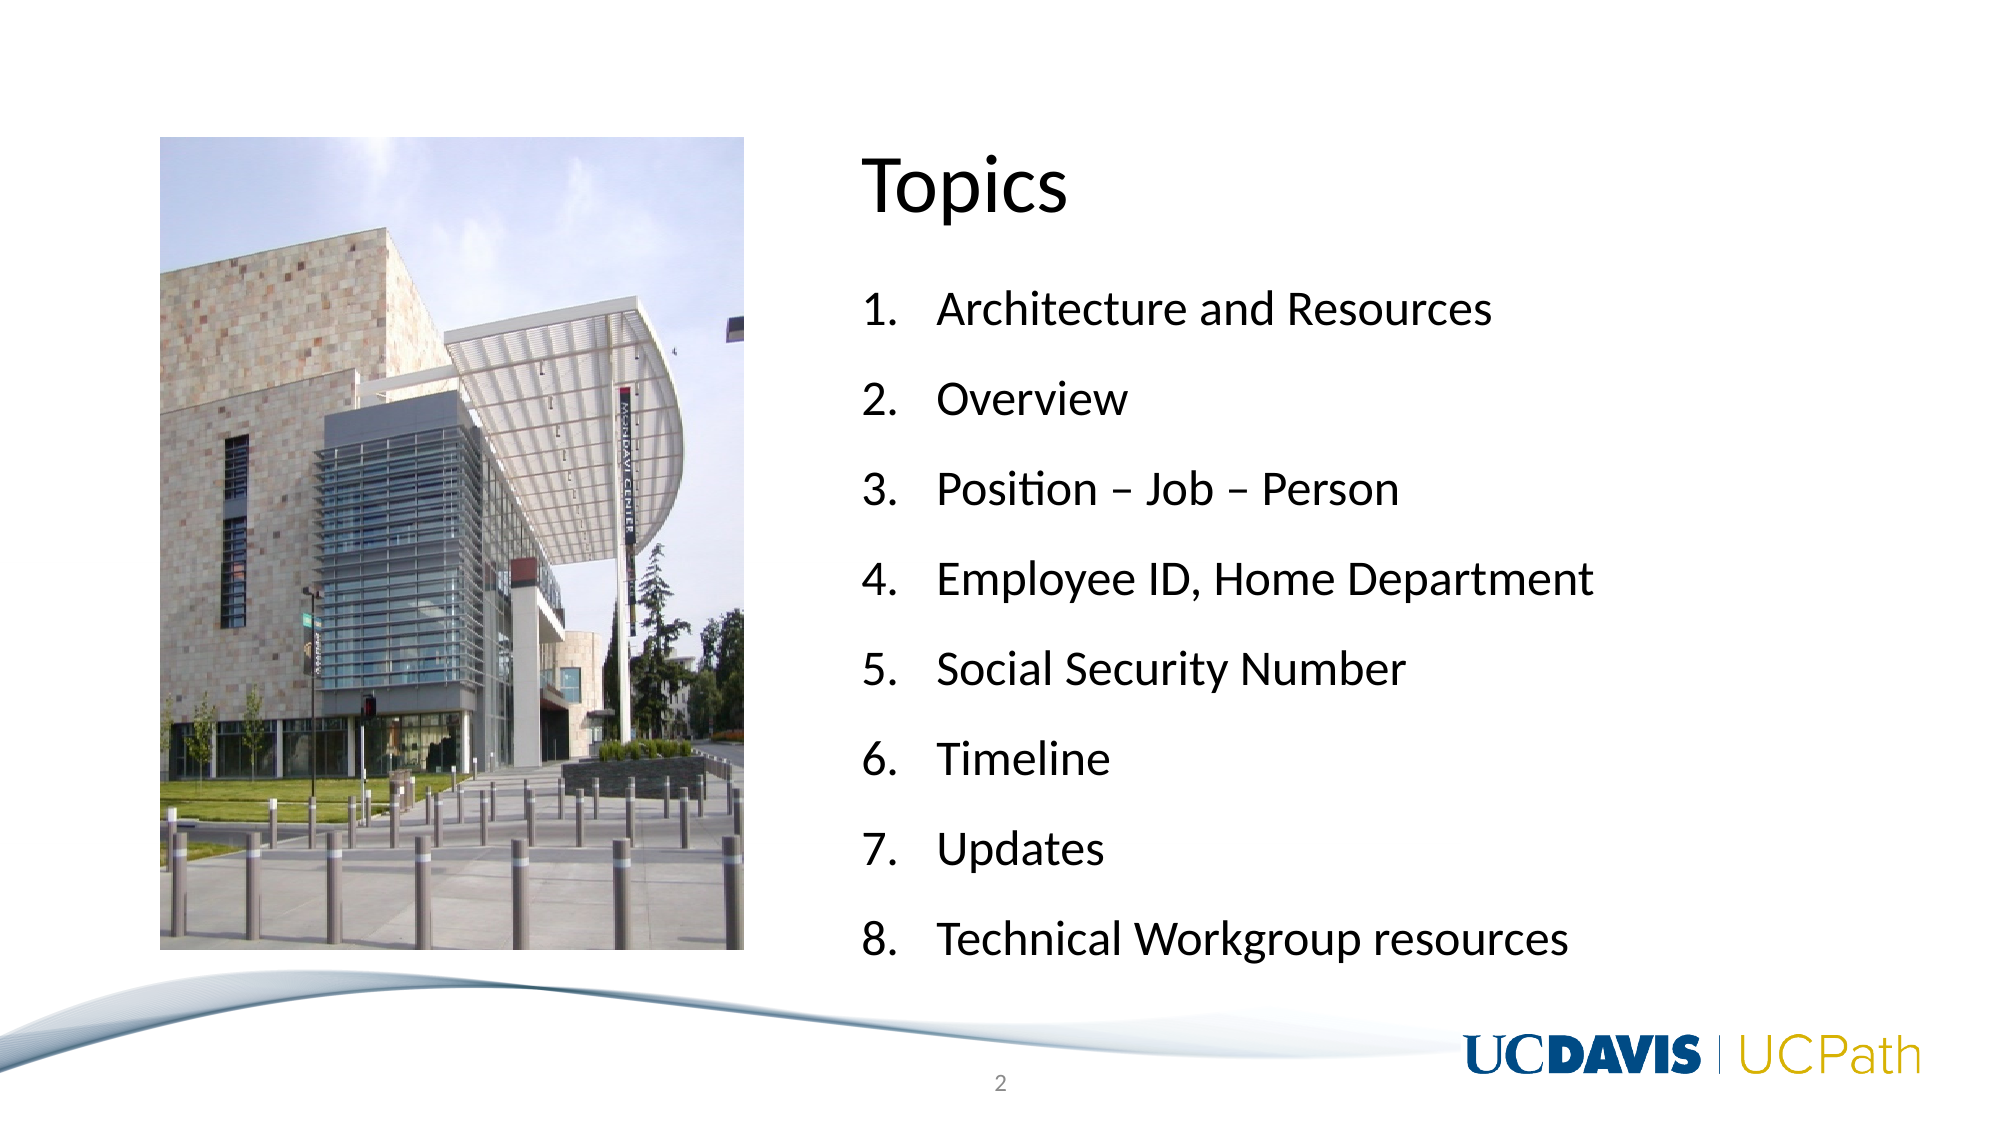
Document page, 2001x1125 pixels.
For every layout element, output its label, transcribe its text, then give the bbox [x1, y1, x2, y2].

slide_number 2 [767, 1051, 1023, 1112]
picture [0, 0, 1920, 1125]
text_box Topics [846, 137, 1725, 237]
text_box Architecture and Resources Overview Position – Job – Person Employee ID, Home Department Social Security Number Timeline Updates Technical Workgroup resources [846, 237, 1775, 973]
